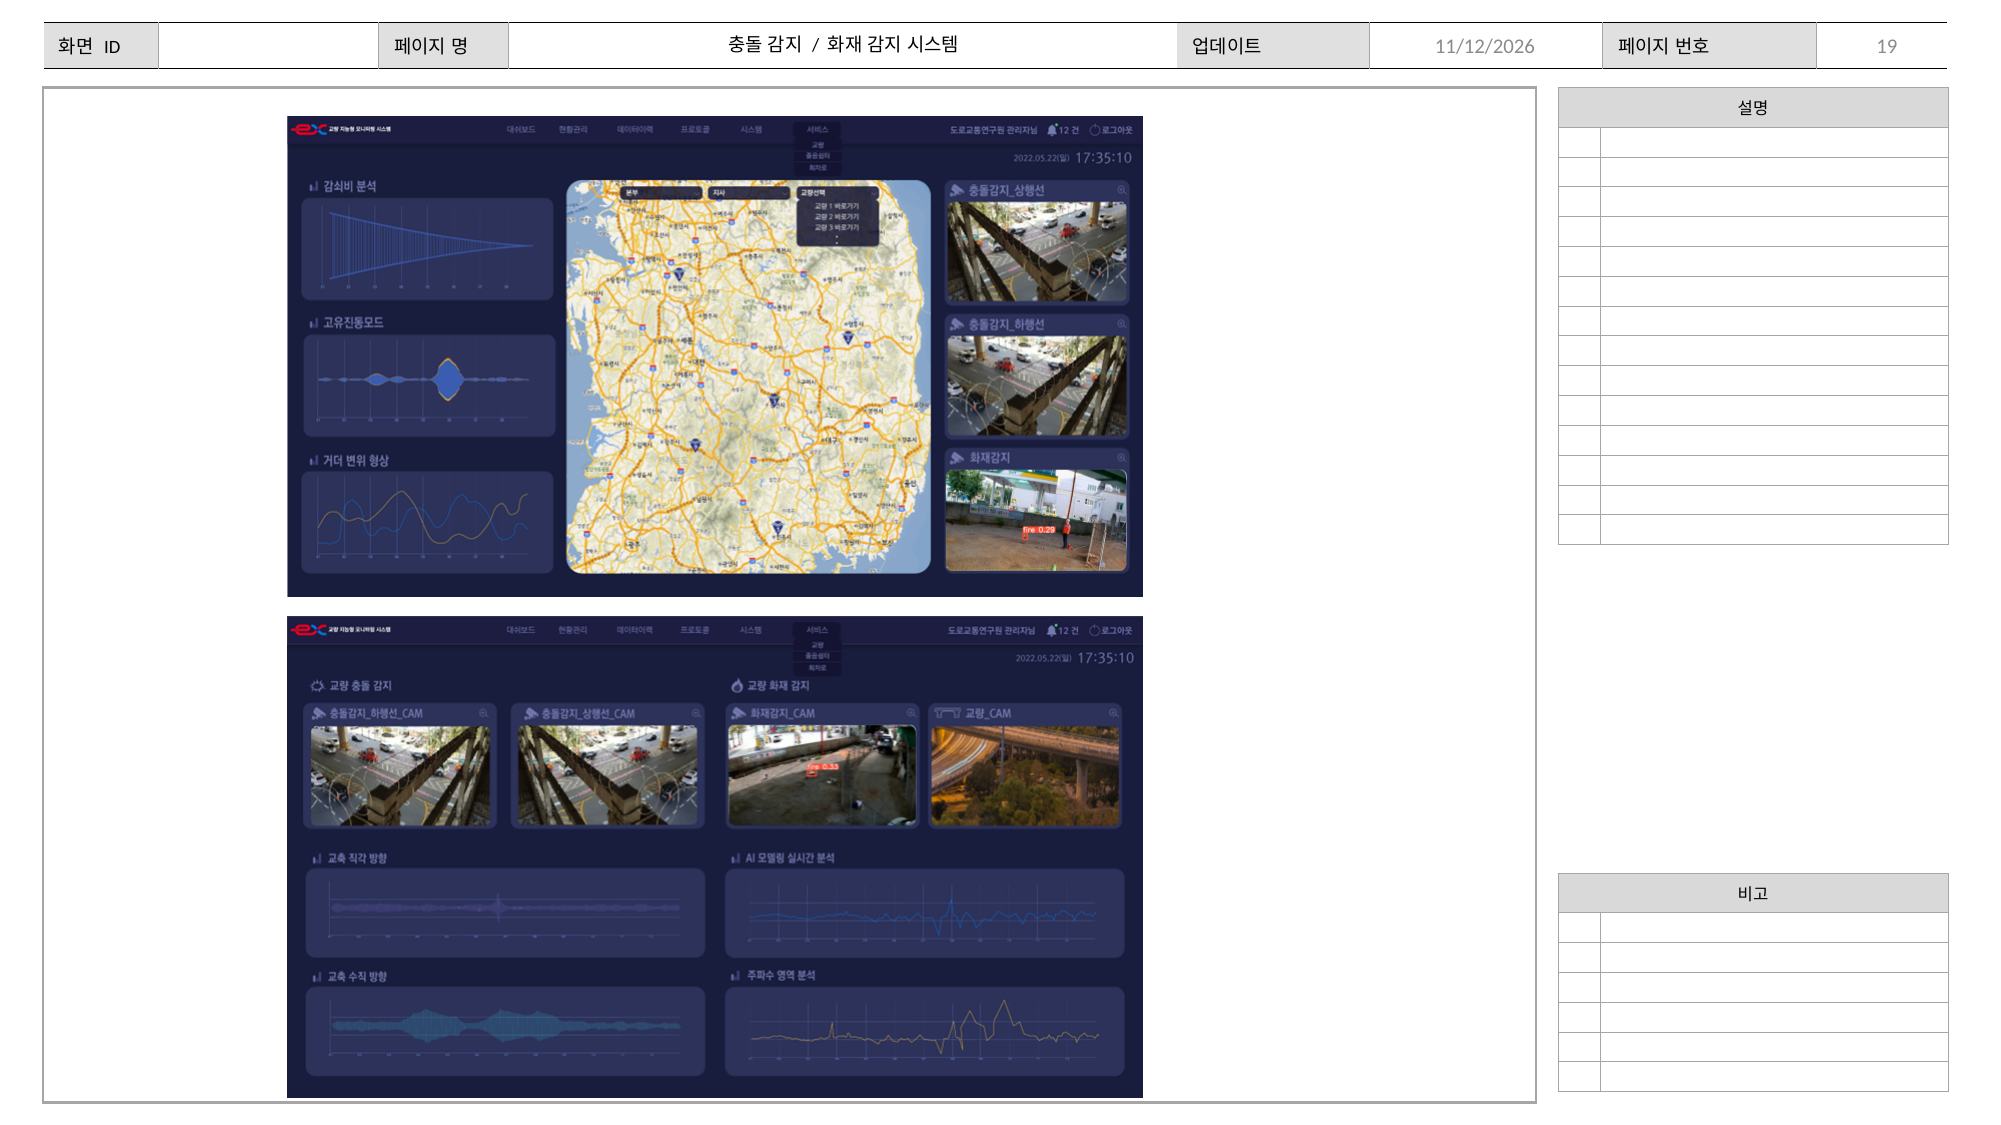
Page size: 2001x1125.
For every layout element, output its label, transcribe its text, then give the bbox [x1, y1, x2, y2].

table_cell [1559, 1033, 1600, 1061]
table_cell [1601, 396, 1948, 425]
table_cell [1601, 1033, 1948, 1061]
picture [287, 116, 1143, 597]
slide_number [1377, 29, 1593, 61]
table_cell [1601, 128, 1948, 157]
table_cell [1601, 1062, 1948, 1091]
table_cell [1601, 913, 1948, 942]
table_cell [1559, 366, 1600, 395]
table_cell [1559, 247, 1600, 276]
table_cell [1601, 336, 1948, 365]
table_cell [1601, 158, 1948, 186]
table_cell [1601, 426, 1948, 455]
table_cell [1601, 307, 1948, 335]
table_cell [1601, 187, 1948, 216]
table_cell [1559, 307, 1600, 335]
table_cell [1559, 943, 1600, 972]
table_cell [1559, 426, 1600, 455]
table_cell [1559, 158, 1600, 186]
table_cell [1601, 973, 1948, 1002]
table_cell [1601, 943, 1948, 972]
table_cell [1559, 1062, 1600, 1091]
table_cell [1601, 217, 1948, 246]
table_header 비고 [1559, 874, 1948, 912]
table_cell [1559, 277, 1600, 306]
table_cell [1559, 217, 1600, 246]
table_header 설명 [1559, 88, 1948, 127]
table_cell [1559, 913, 1600, 942]
table_cell [1559, 396, 1600, 425]
table_cell [1559, 973, 1600, 1002]
slide_number 19 [1825, 29, 1949, 61]
table_cell [1559, 187, 1600, 216]
table_cell [1559, 1003, 1600, 1032]
table_cell [1559, 515, 1600, 544]
table_cell [1559, 336, 1600, 365]
table_cell [1601, 456, 1948, 485]
table_cell [1601, 1003, 1948, 1032]
table_cell [1601, 366, 1948, 395]
table_cell [1559, 456, 1600, 485]
table_cell [1559, 486, 1600, 514]
table_cell [1559, 128, 1600, 157]
table_cell [1601, 247, 1948, 276]
table_cell [1601, 486, 1948, 514]
picture [287, 616, 1143, 1098]
table_cell [1601, 515, 1948, 544]
table_cell [1601, 277, 1948, 306]
list 충돌 감지 / 화재 감지 시스템 [514, 27, 1174, 64]
